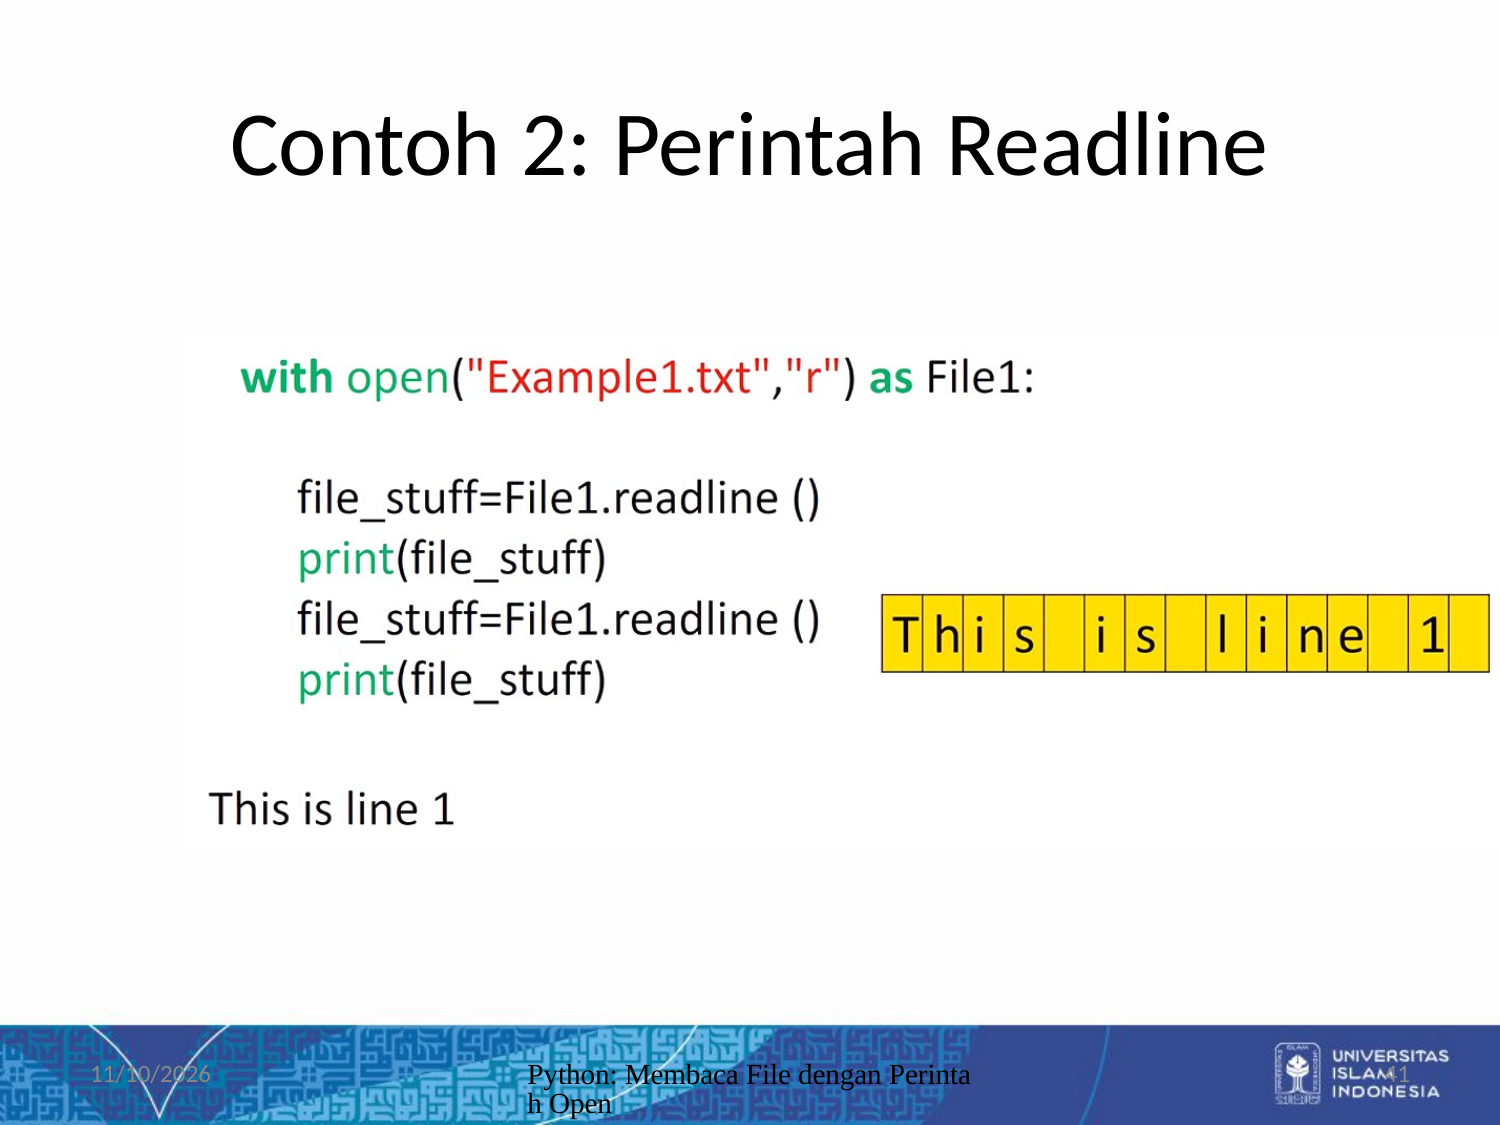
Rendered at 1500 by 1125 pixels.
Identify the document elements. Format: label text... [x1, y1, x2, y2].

picture [0, 0, 1500, 1125]
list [183, 337, 1500, 848]
title Contoh 2: Perintah Readline [75, 45, 1425, 233]
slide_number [75, 1042, 425, 1103]
slide_number 41 [1074, 1042, 1425, 1103]
footer Python: Membaca File dengan Perintah Open [512, 1042, 988, 1103]
